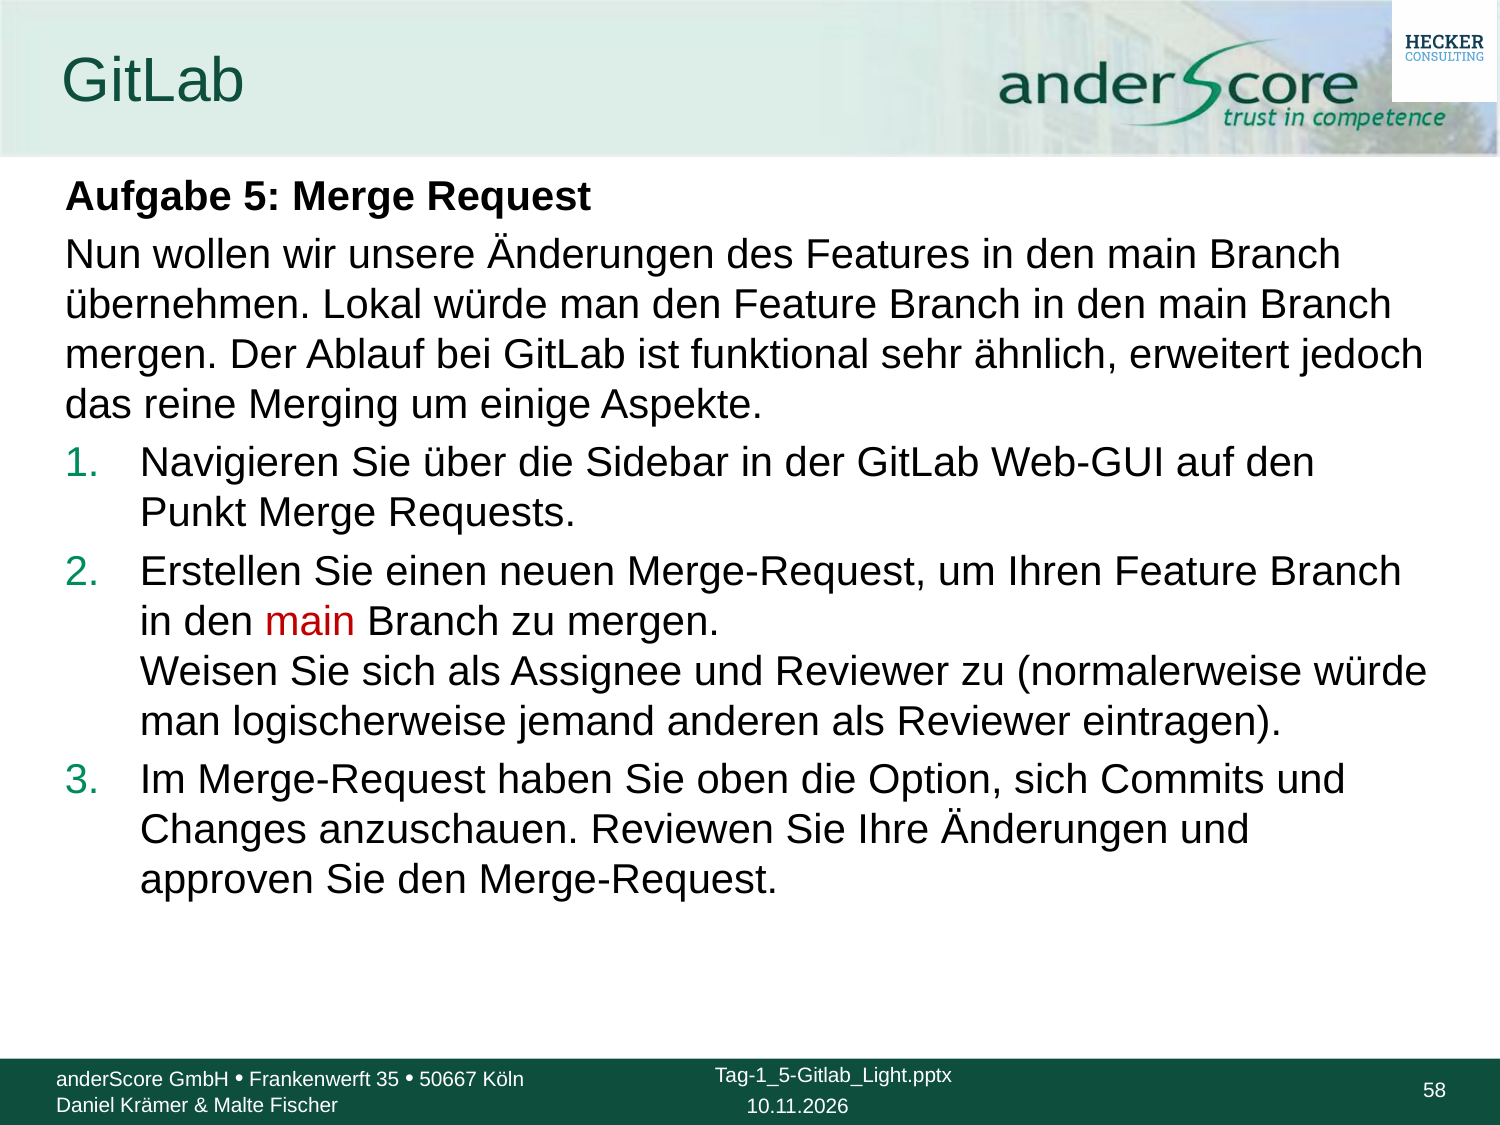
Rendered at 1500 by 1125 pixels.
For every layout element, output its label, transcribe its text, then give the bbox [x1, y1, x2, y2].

title GitLab [46, 23, 975, 140]
picture [0, 0, 1500, 157]
list Aufgabe 5: Merge Request Nun wollen wir unsere Änderungen des Features in den main Branch übernehmen. Lokal würde man den Feature Branch in den main Branch mergen. Der Ablauf bei GitLab ist funktional sehr ähnlich, erweitert jedoch das reine Merging um einige Aspekte. Navigieren Sie über die Sidebar in der GitLab Web-GUI auf den Punkt Merge Requests. Erstellen Sie einen neuen Merge-Request, um Ihren Feature Branch in den main Branch zu mergen. Weisen Sie sich als Assignee und Reviewer zu (normalerweise würde man logischerweise jemand anderen als Reviewer eintragen). Im Merge-Request haben Sie oben die Option, sich Commits und Changes anzuschauen. Reviewen Sie Ihre Änderungen und approven Sie den Merge-Request. [49, 160, 1447, 1047]
